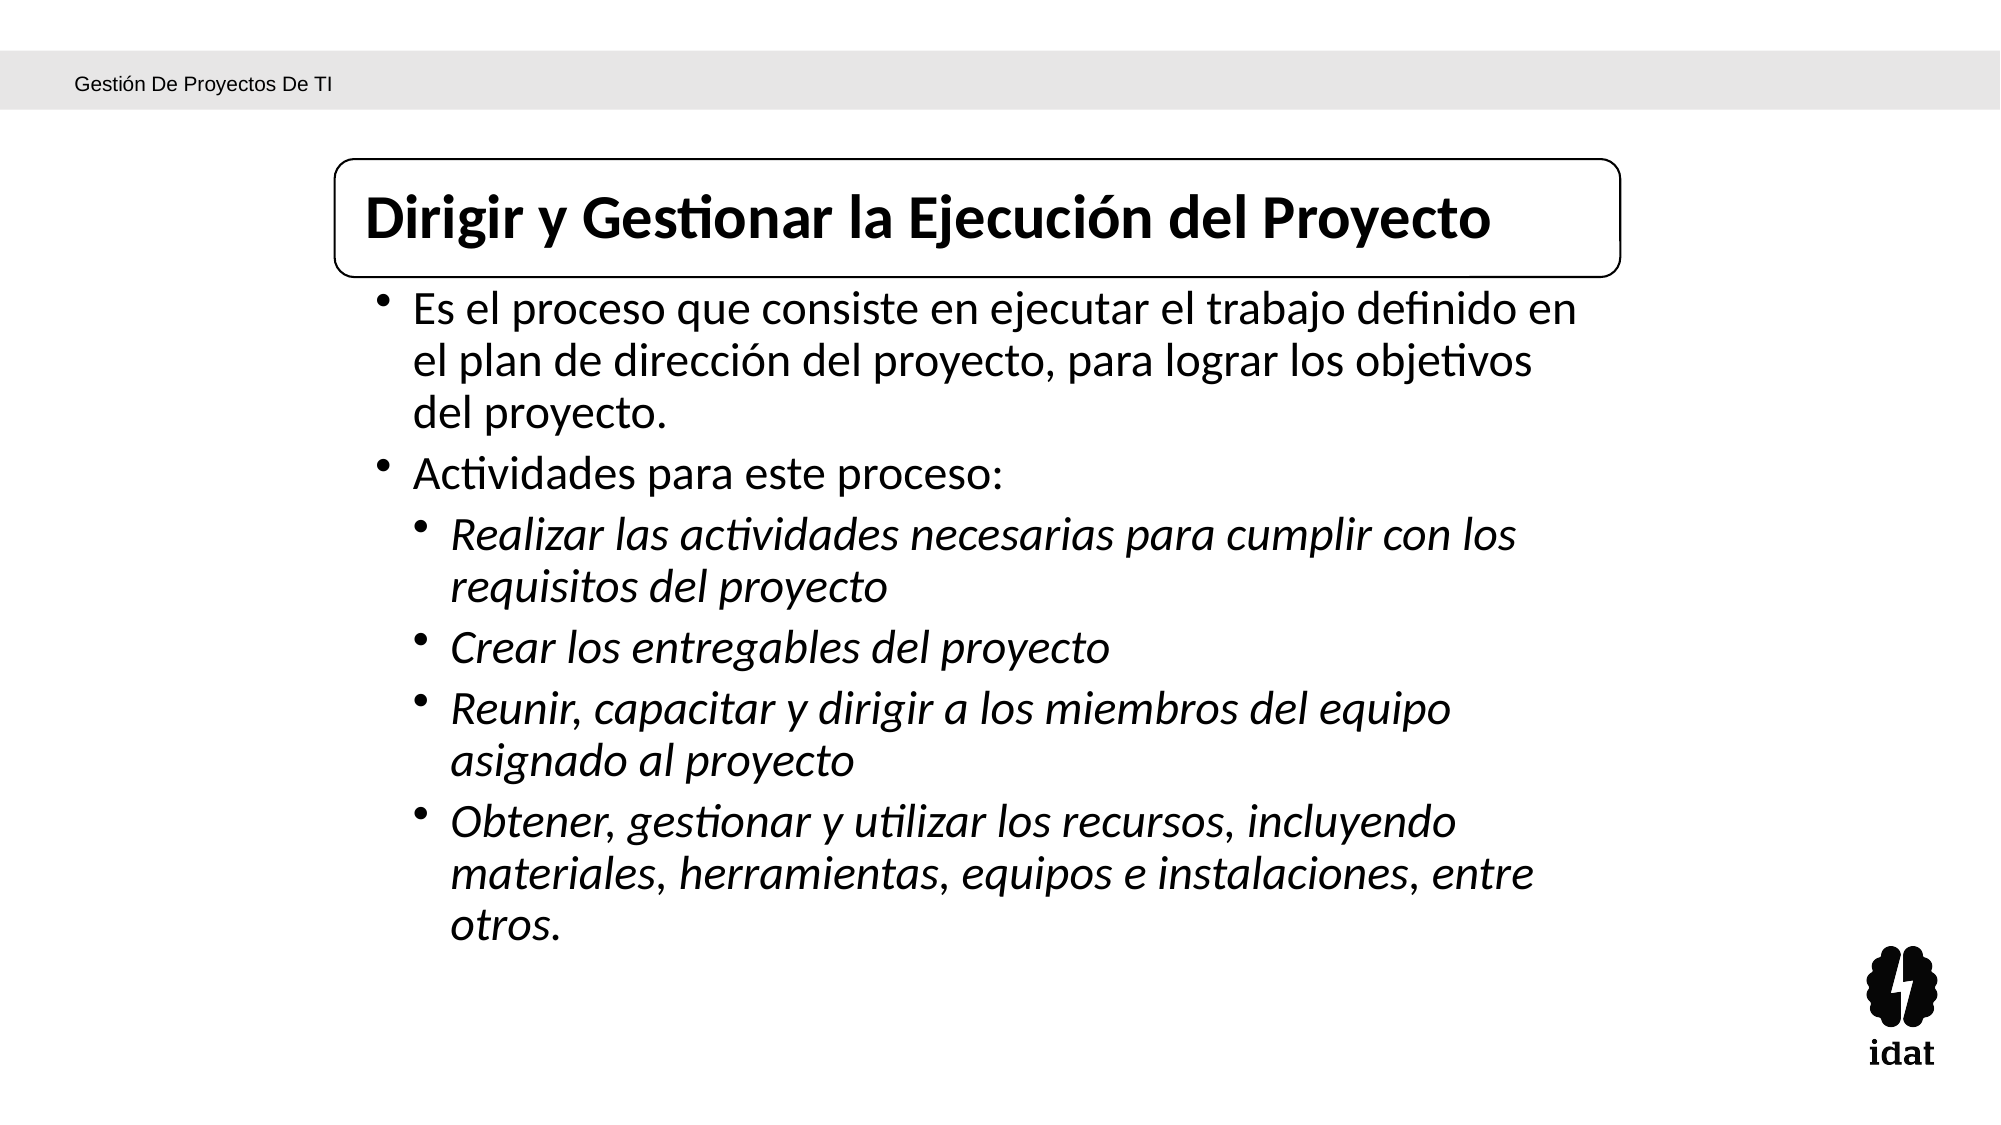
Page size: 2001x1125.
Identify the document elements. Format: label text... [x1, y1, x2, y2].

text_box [334, 155, 1621, 994]
list Gestión De Proyectos De TI [74, 58, 690, 106]
picture [1866, 946, 1938, 1065]
